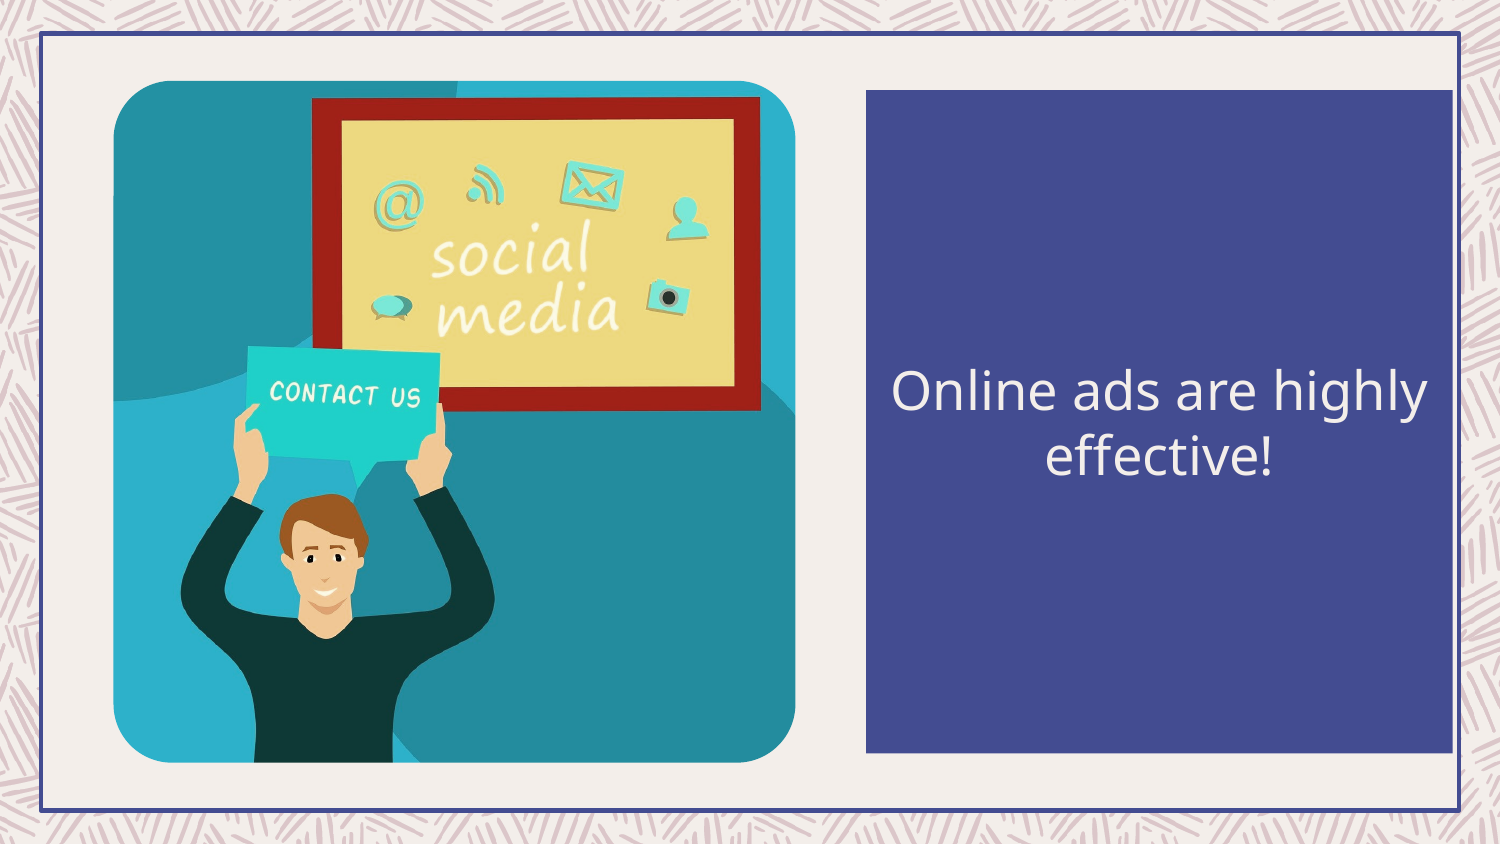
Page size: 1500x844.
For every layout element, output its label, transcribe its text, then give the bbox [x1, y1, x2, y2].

title Online ads are highly effective! [866, 90, 1453, 754]
picture [0, 0, 1500, 844]
